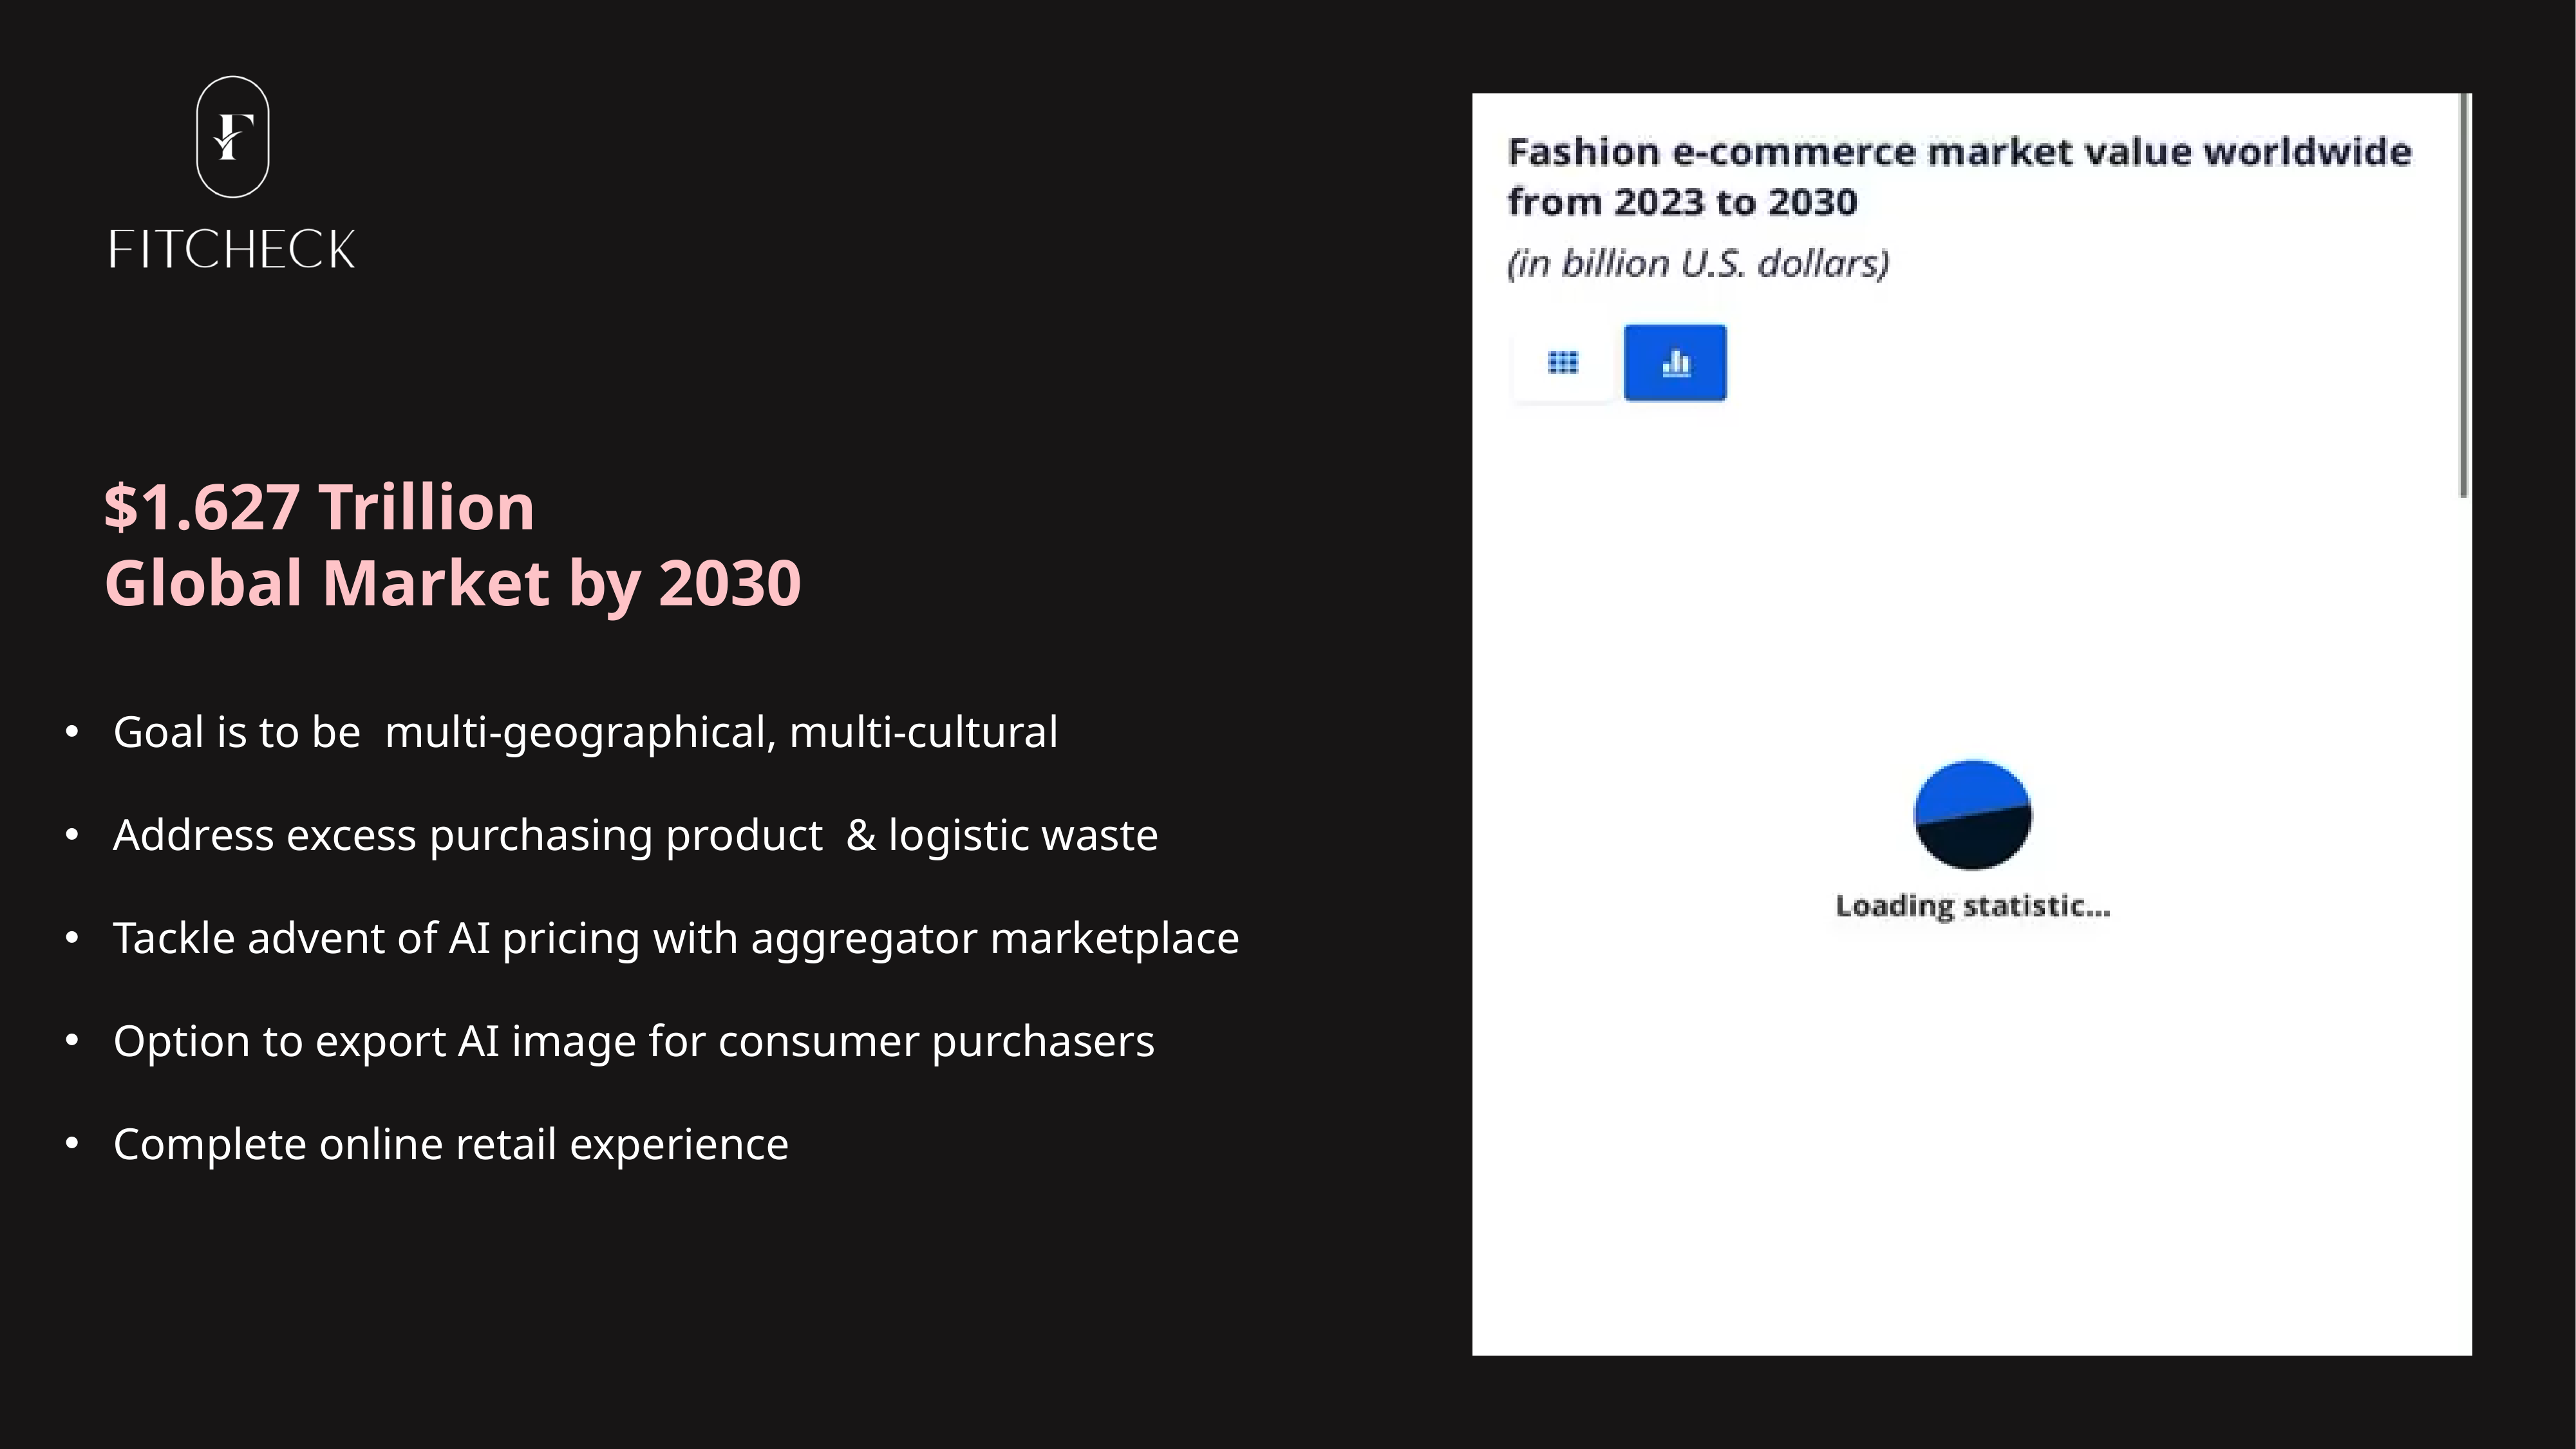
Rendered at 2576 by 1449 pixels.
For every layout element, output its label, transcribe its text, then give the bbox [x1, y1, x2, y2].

text_box Goal is to be multi-geographical, multi-cultural Address excess purchasing product & logistic waste Tackle advent of AI pricing with aggregator marketplace Option to export AI image for consumer purchasers Complete online retail experience [64, 653, 1422, 925]
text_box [1472, 93, 2473, 1356]
text_box $1.627 Trillion Global Market by 2030 [103, 467, 1093, 653]
picture [80, 64, 385, 279]
